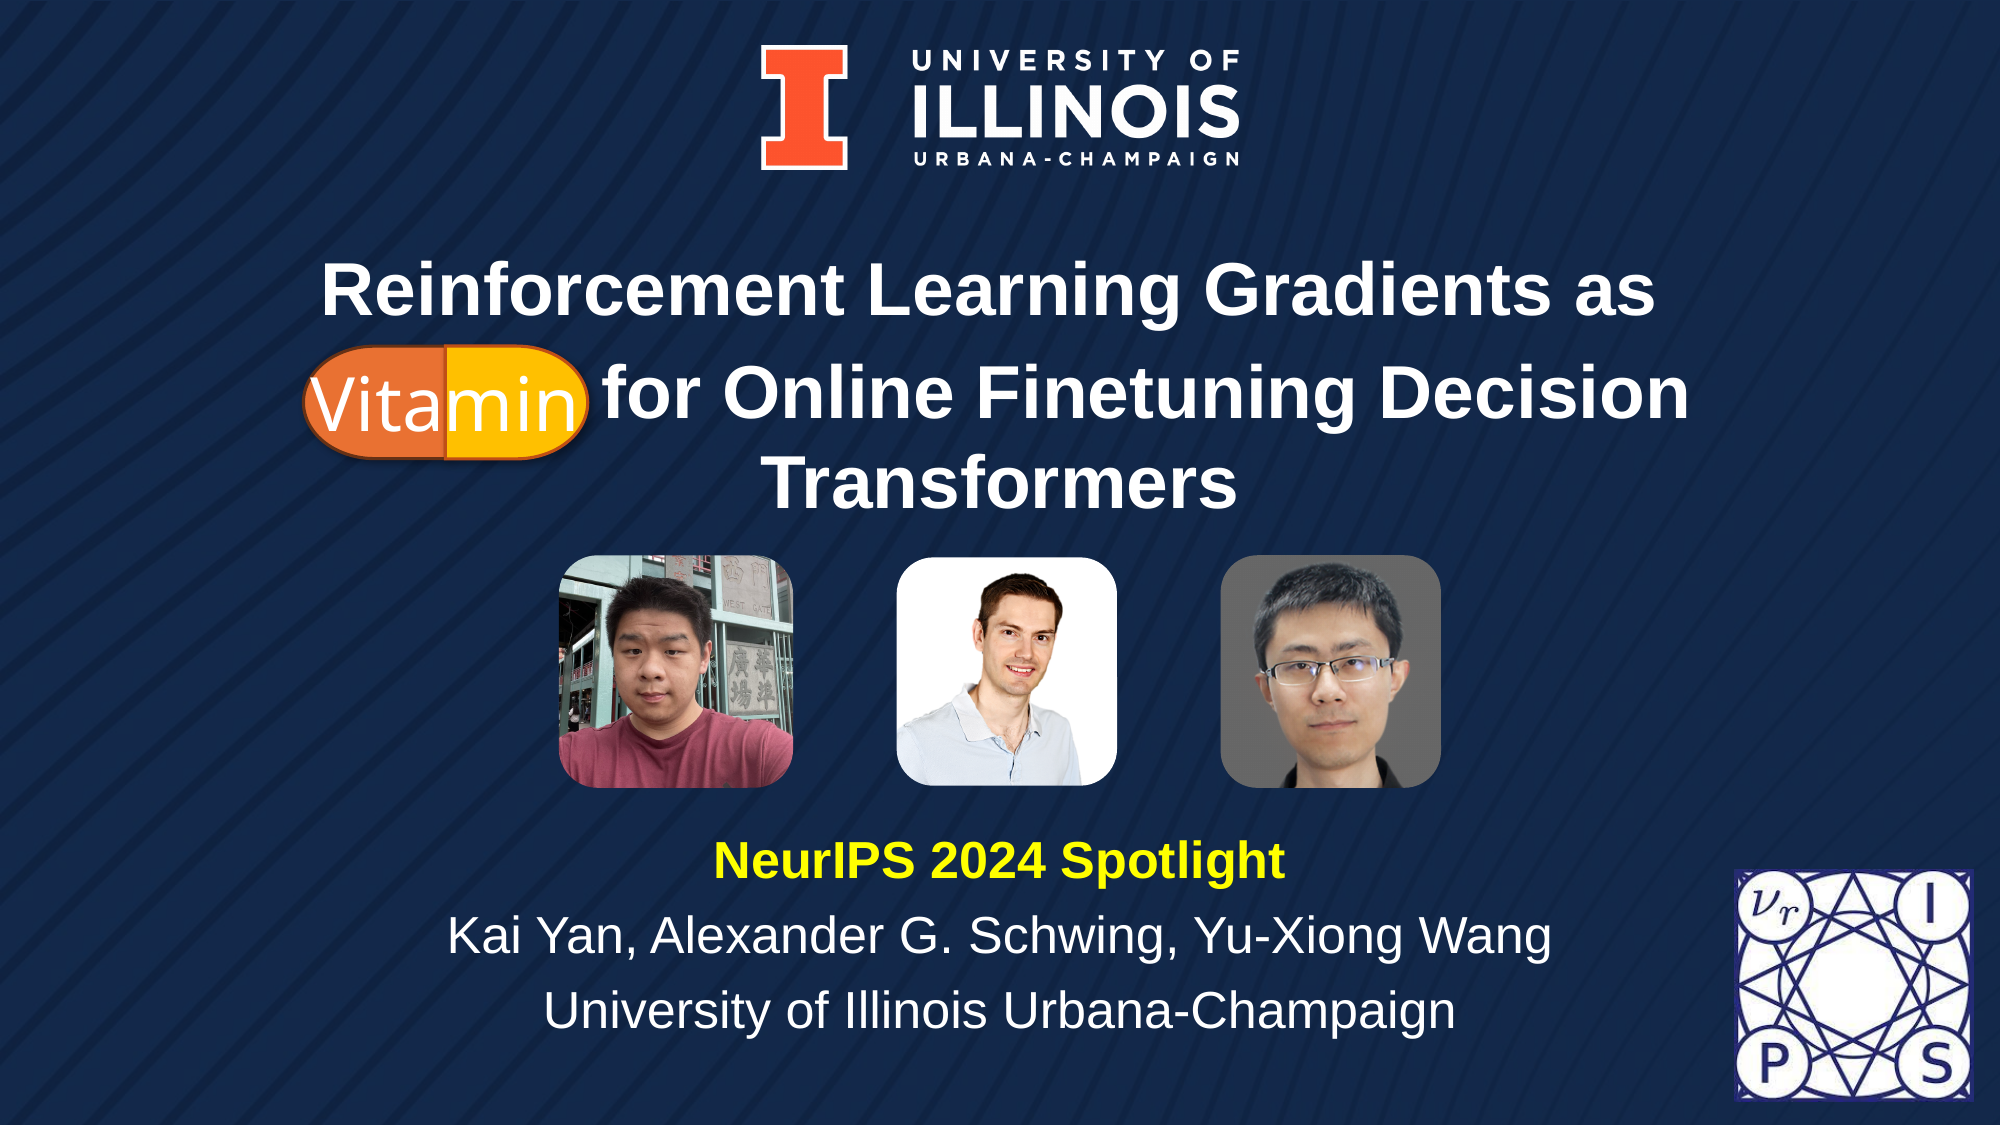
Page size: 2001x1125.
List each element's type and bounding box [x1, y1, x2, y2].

text_box [558, 554, 1442, 789]
picture [0, 0, 2000, 1125]
text_box [297, 345, 594, 460]
